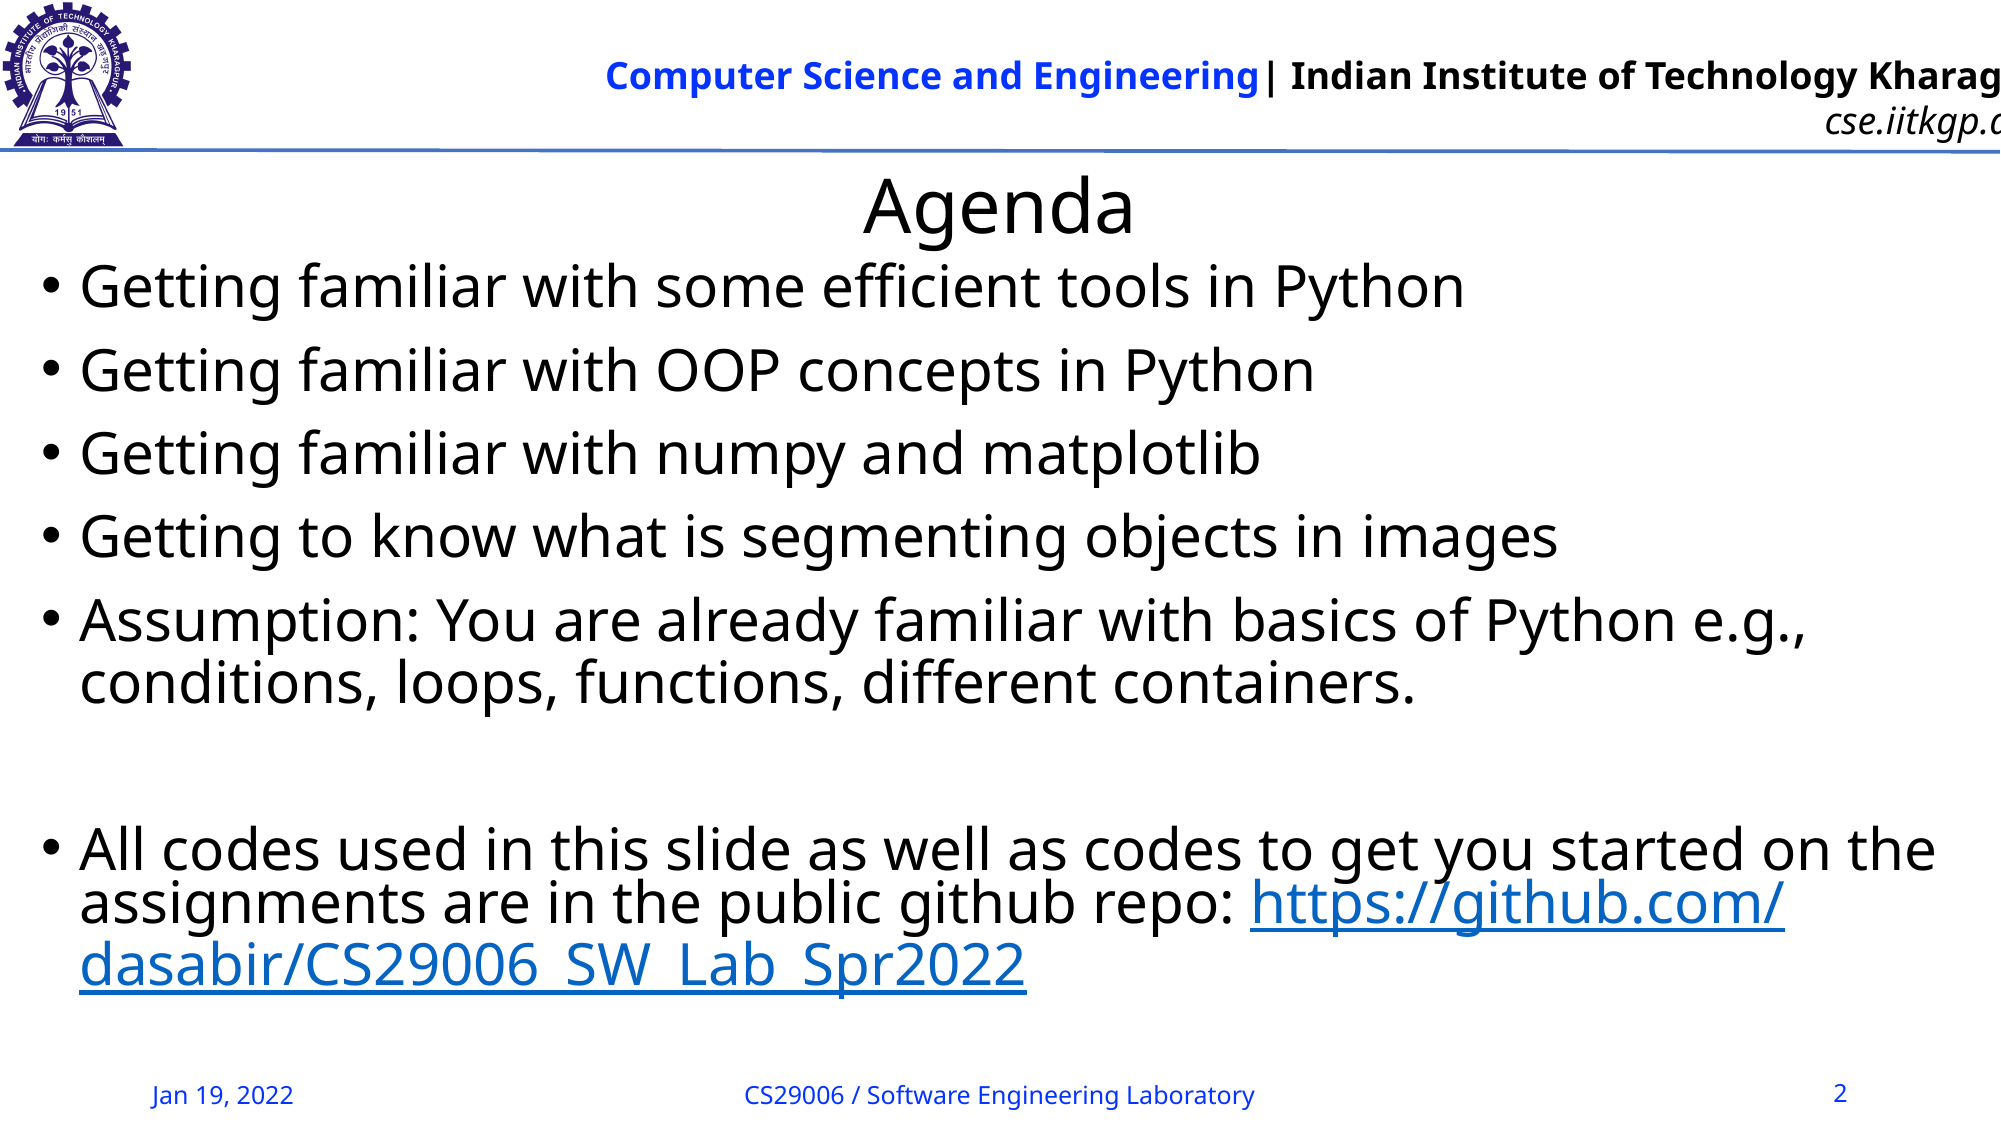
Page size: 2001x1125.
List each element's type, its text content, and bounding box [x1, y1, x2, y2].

footer CS29006 / Software Engineering Laboratory [331, 1065, 1670, 1125]
text_box Getting familiar with some efficient tools in Python Getting familiar with OOP concepts in Python Getting familiar with numpy and matplotlib Getting to know what is segmenting objects in images Assumption: You are already familiar with basics of Python e.g., conditions, loops, functions, different containers. All codes used in this slide as well as codes to get you started on the assignments are in the public github repo: https://github.com/dasabir/CS29006_SW_Lab_Spr2022 [27, 249, 1985, 1014]
title Agenda [406, 108, 1593, 249]
slide_number 2 [1733, 1065, 1863, 1125]
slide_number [137, 1065, 331, 1125]
picture [2, 2, 131, 147]
